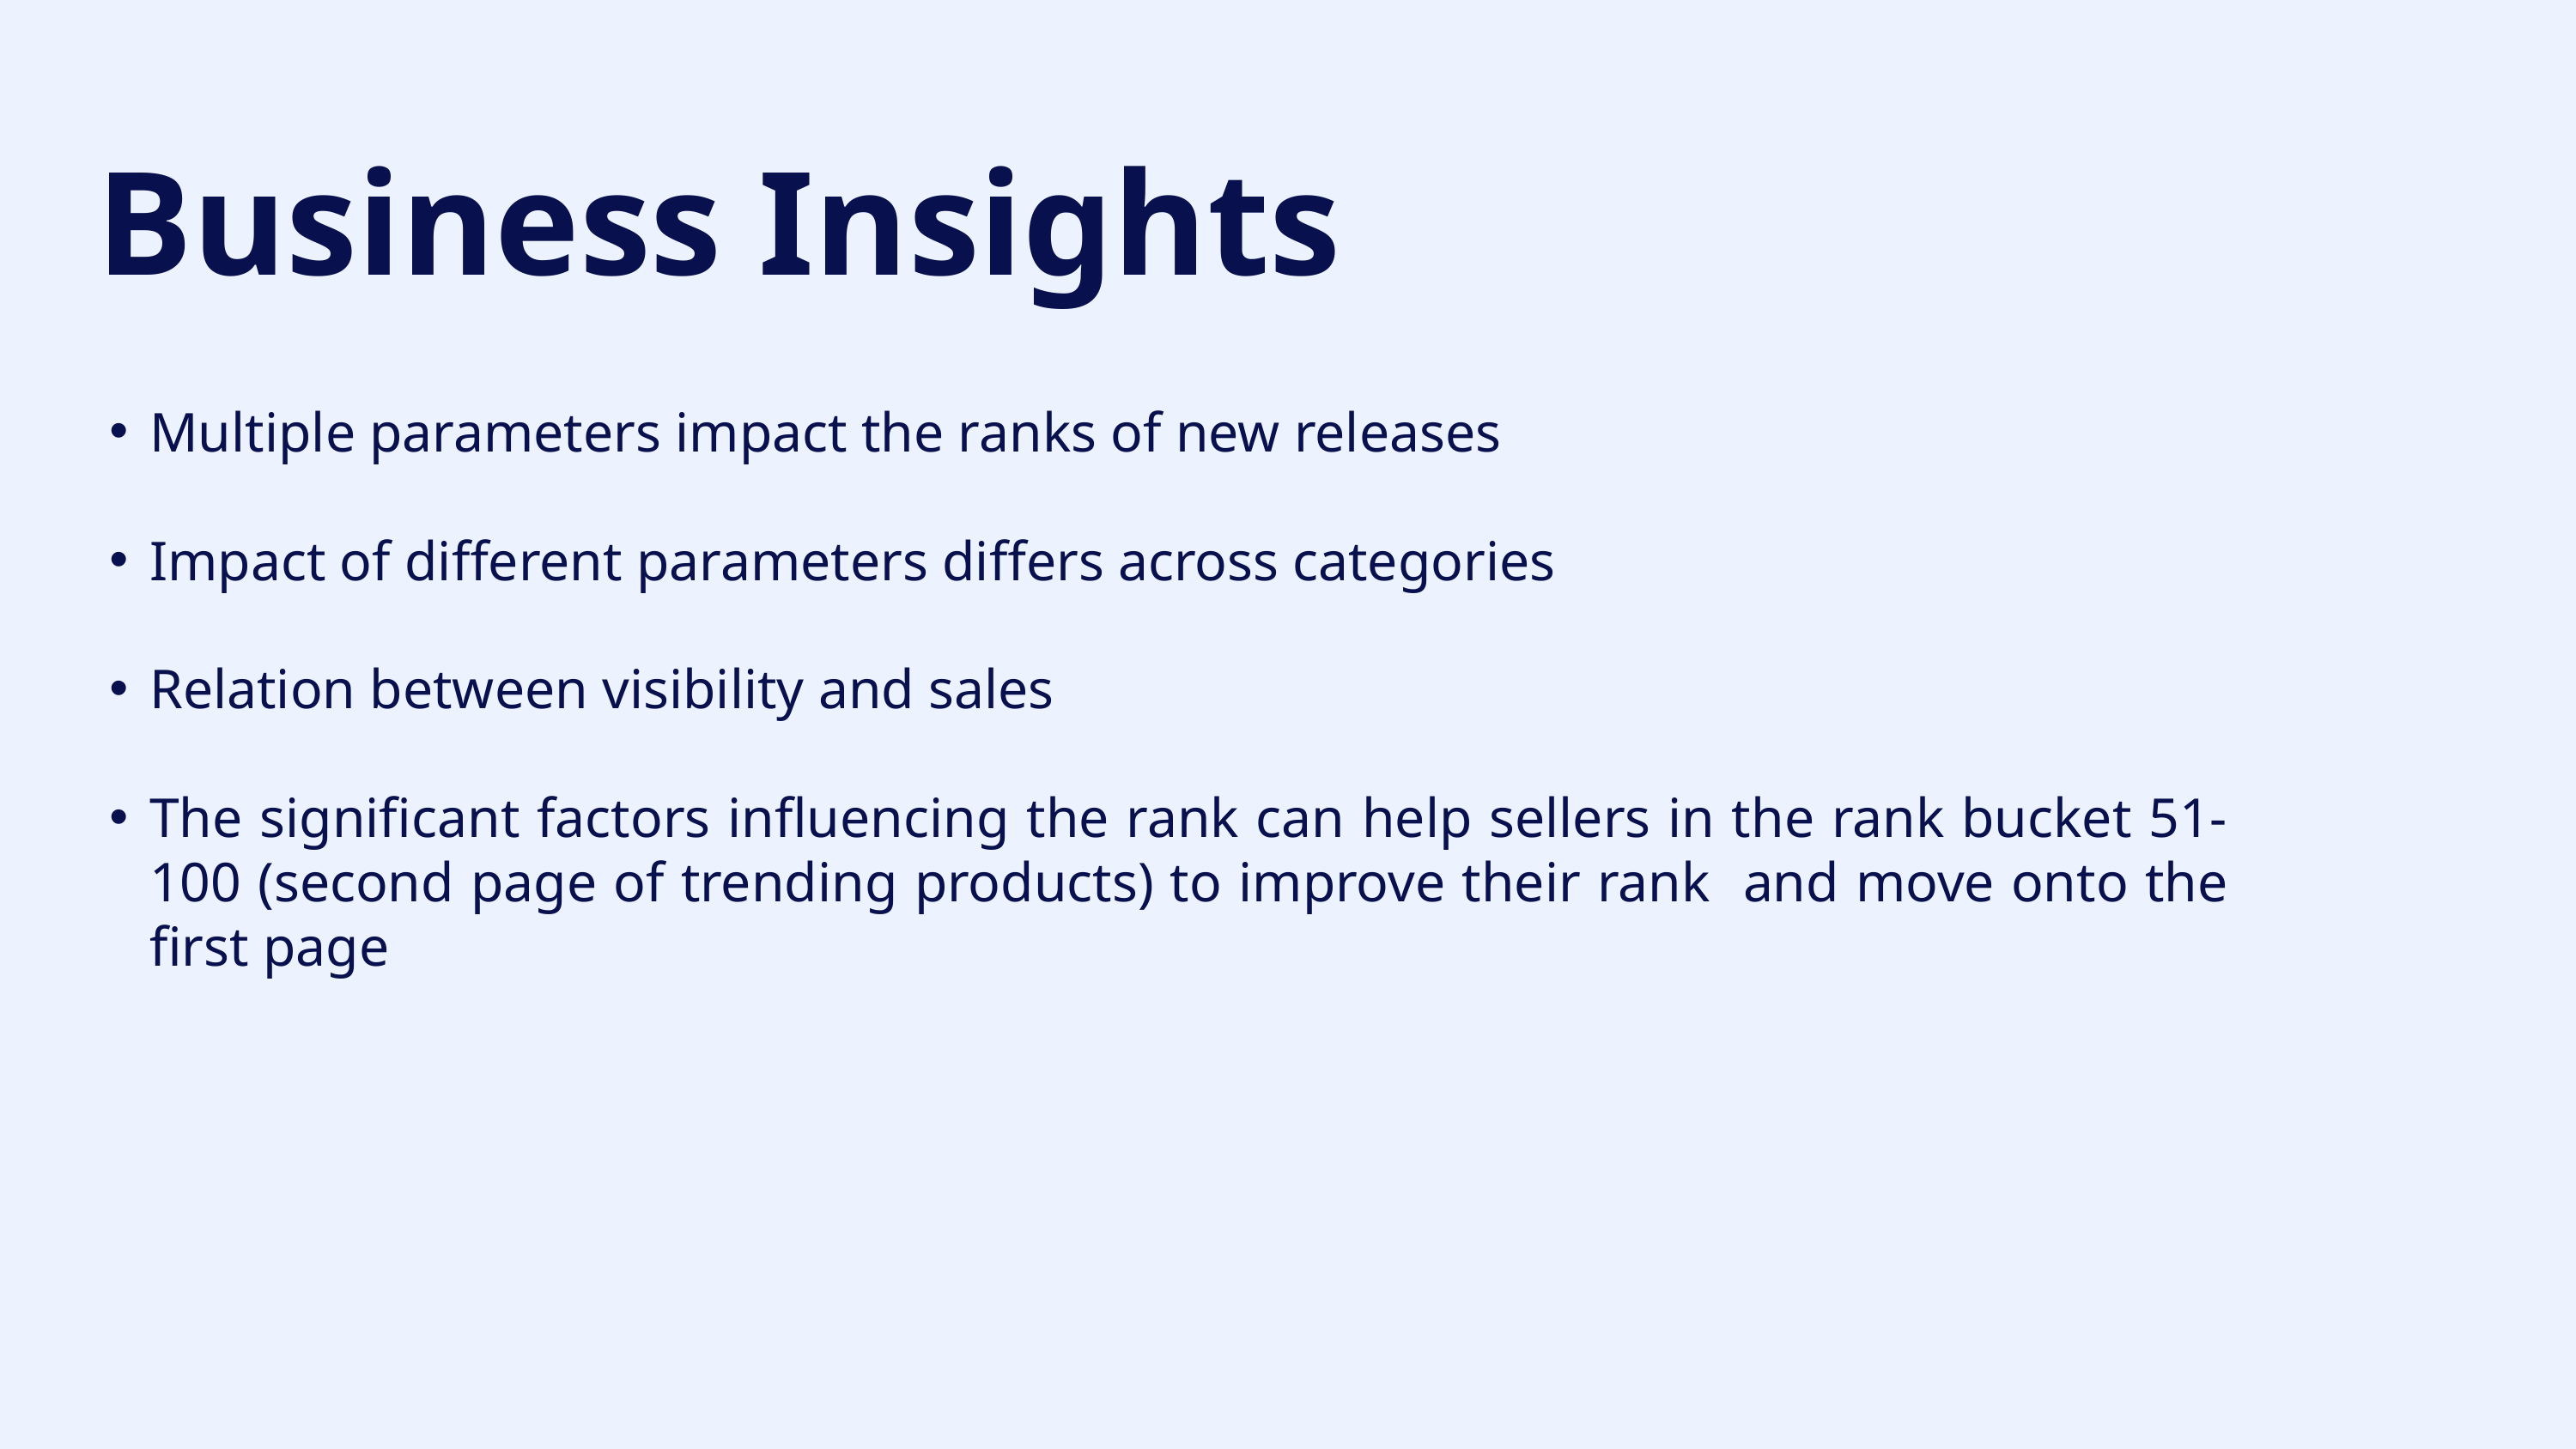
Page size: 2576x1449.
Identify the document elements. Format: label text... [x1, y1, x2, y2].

text_box Multiple parameters impact the ranks of new releases Impact of different parameters differs across categories Relation between visibility and sales The significant factors influencing the rank can help sellers in the rank bucket 51-100 (second page of trending products) to improve their rank and move onto the first page [96, 391, 2244, 984]
text_box Business Insights [96, 123, 2523, 304]
